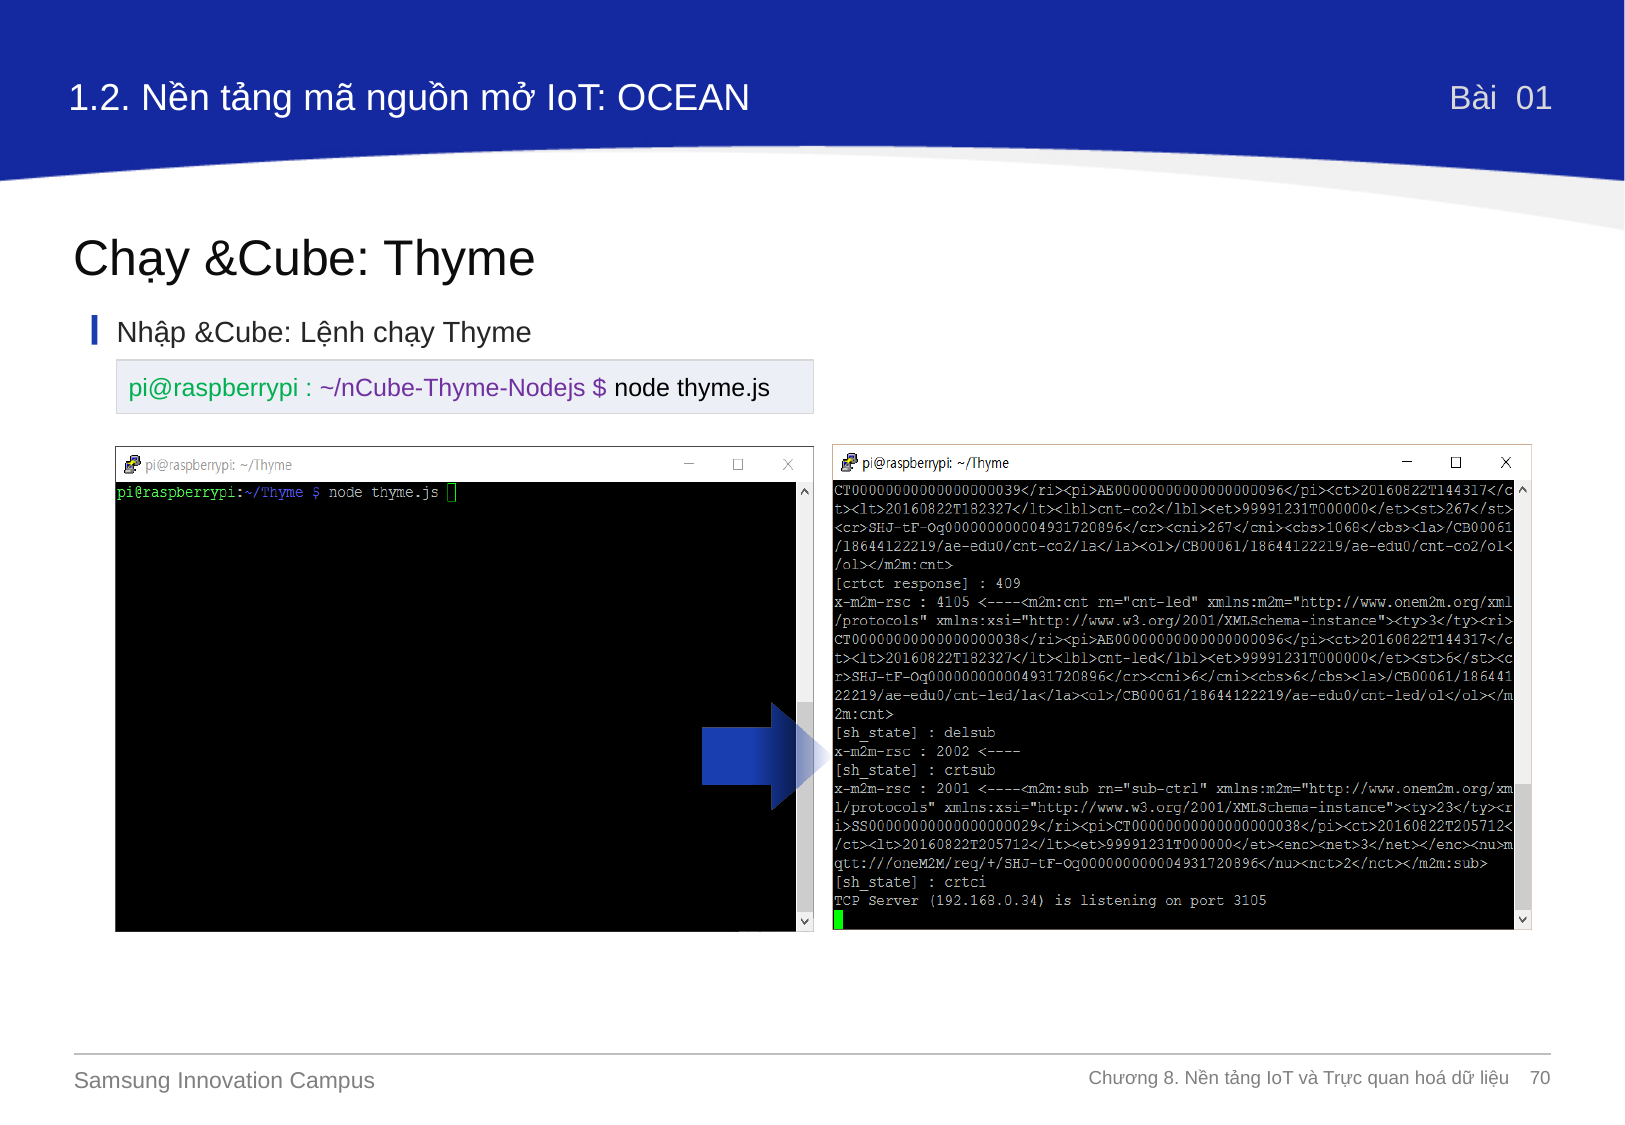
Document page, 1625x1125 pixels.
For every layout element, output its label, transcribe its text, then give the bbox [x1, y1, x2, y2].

picture [0, 0, 1625, 1125]
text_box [67, 73, 1554, 120]
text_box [115, 443, 1532, 932]
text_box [91, 313, 1533, 349]
text_box Chạy &Cube: Thyme [73, 225, 1551, 286]
text_box pi@raspberrypi : ~/nCube-Thyme-Nodejs $ node thyme.js [116, 360, 814, 414]
